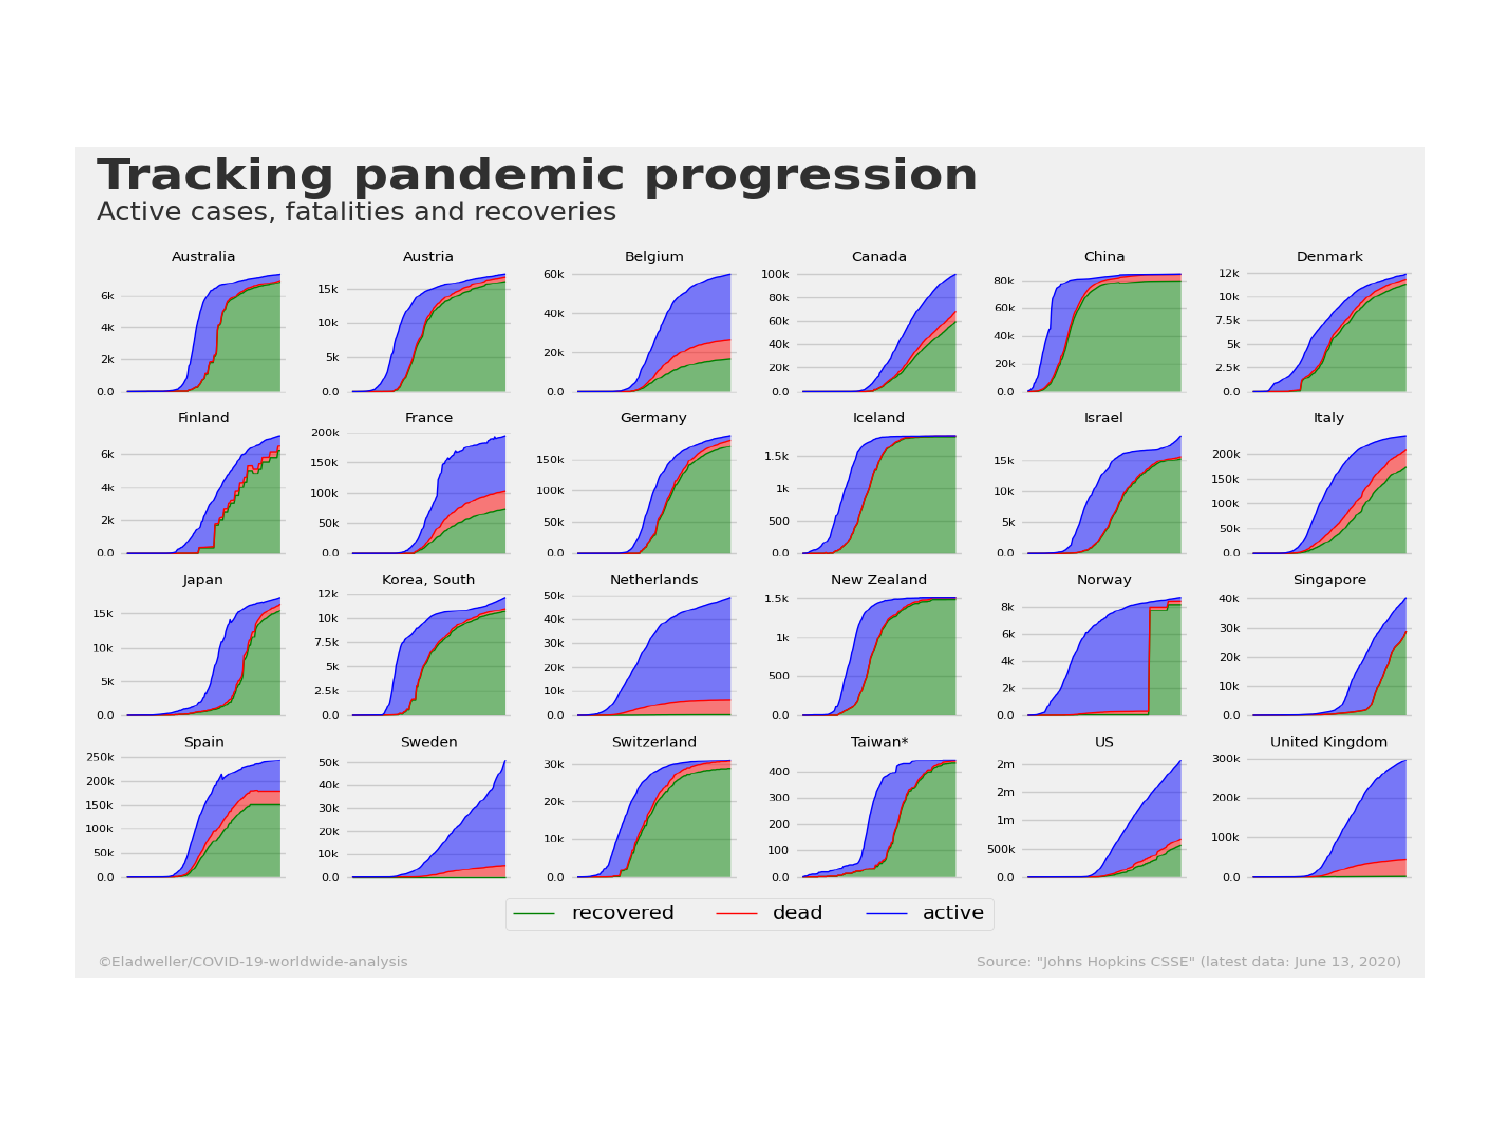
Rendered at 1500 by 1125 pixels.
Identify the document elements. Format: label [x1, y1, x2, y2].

picture [74, 146, 1426, 979]
